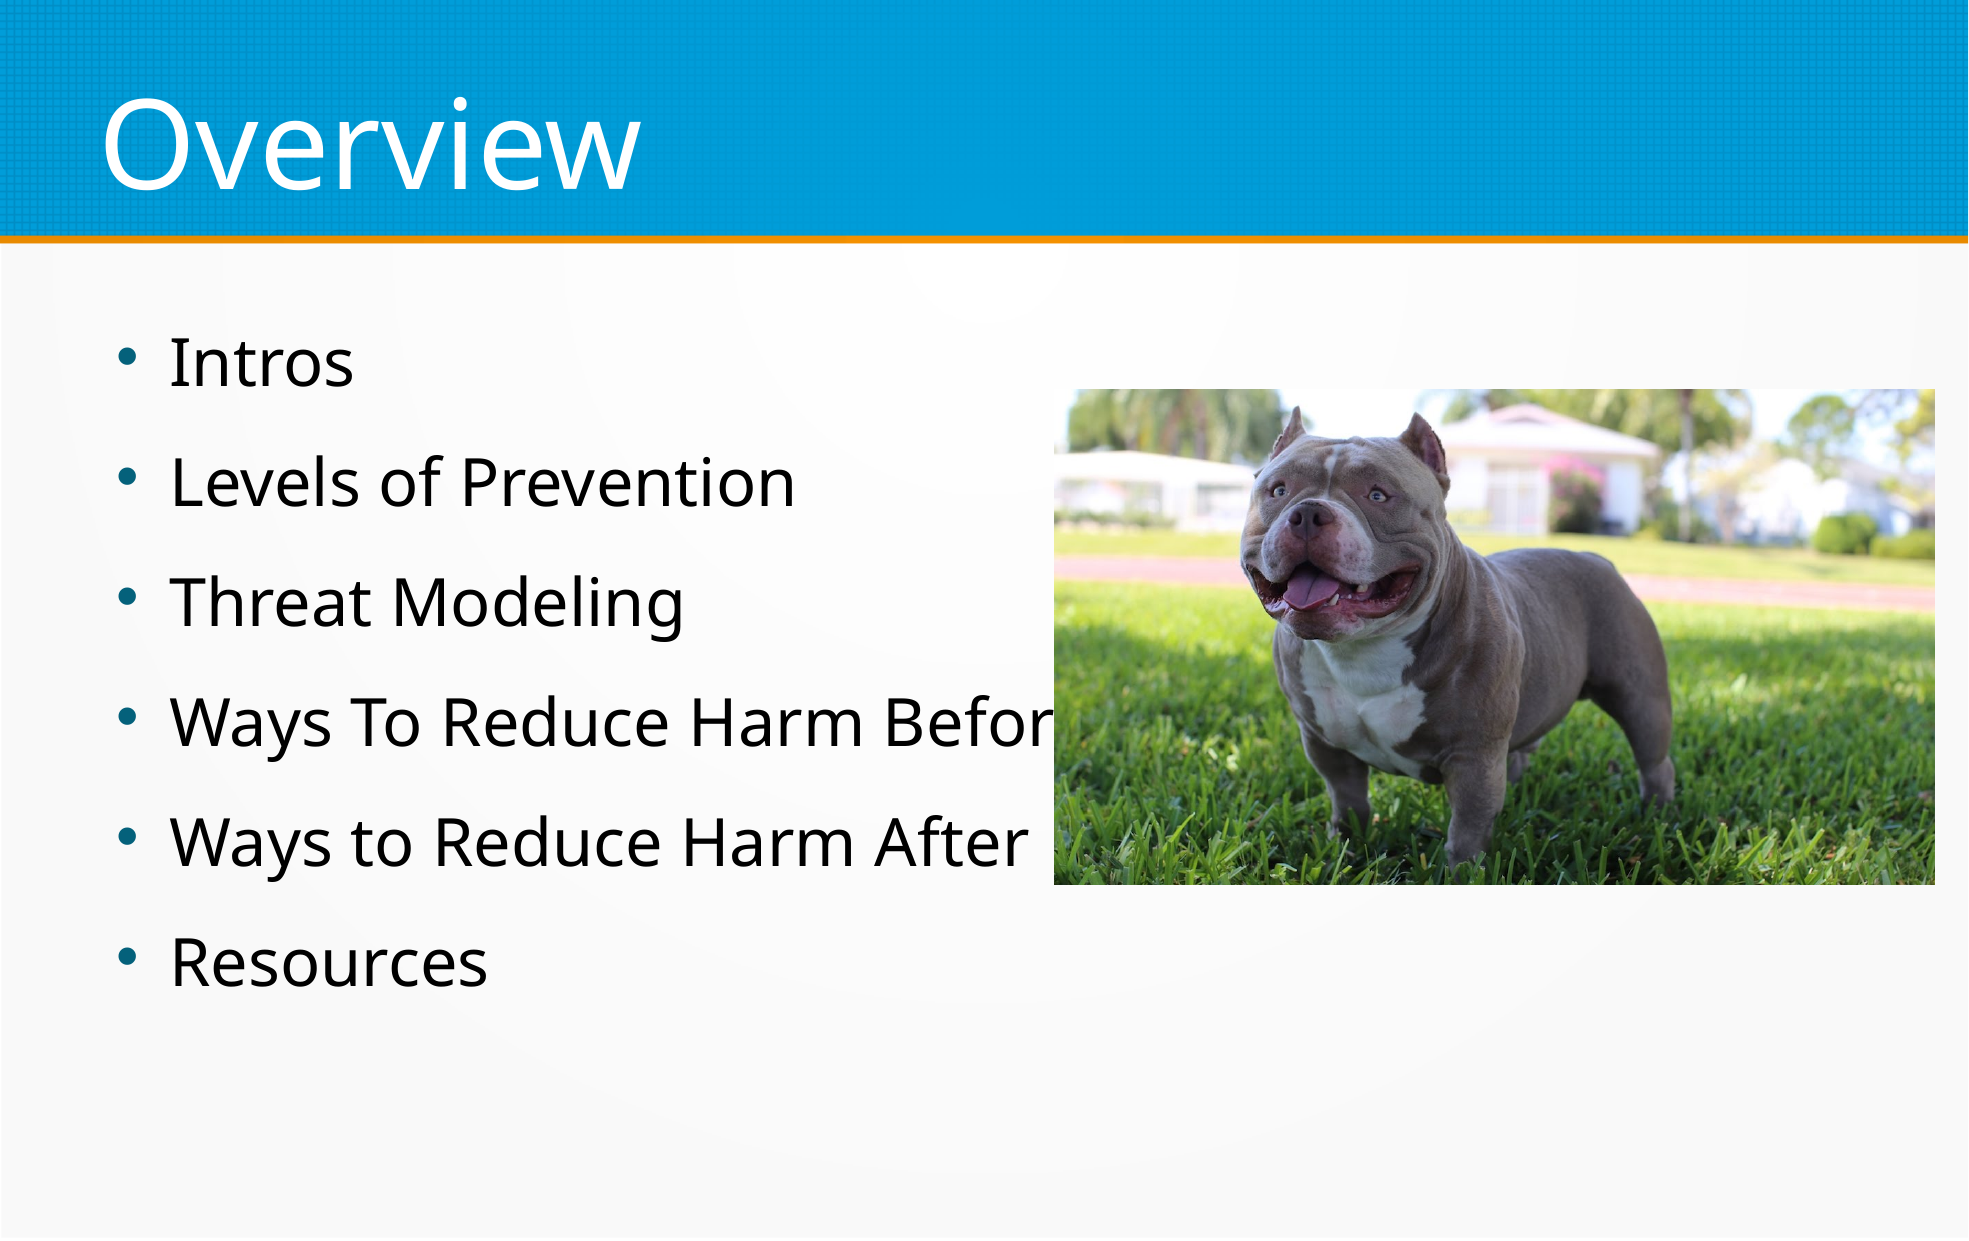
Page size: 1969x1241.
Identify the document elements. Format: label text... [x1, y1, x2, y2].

text_box Intros Levels of Prevention Threat Modeling Ways To Reduce Harm Before Ways to Reduce Harm After Resources [98, 314, 1860, 1080]
text_box Overview [98, 19, 1870, 227]
picture [0, 236, 1969, 1241]
